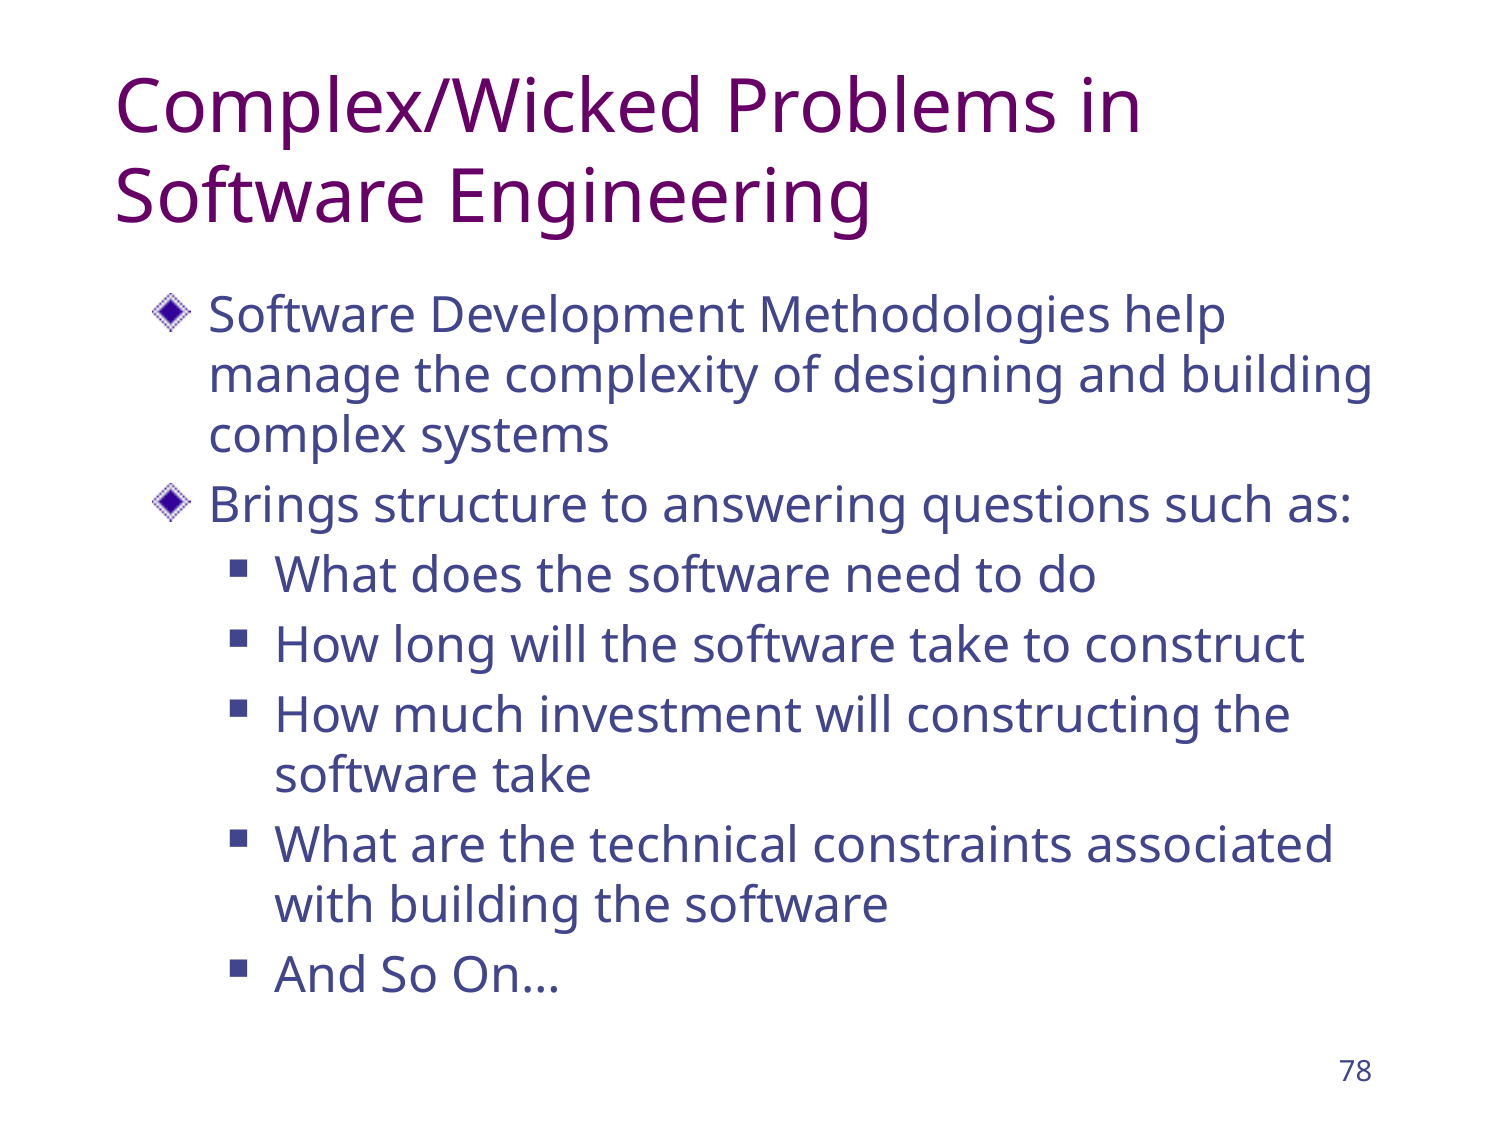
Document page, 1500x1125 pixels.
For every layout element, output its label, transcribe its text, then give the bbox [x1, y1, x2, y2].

title Complex/Wicked Problems in Software Engineering [99, 50, 1375, 238]
picture [152, 483, 191, 522]
list Software Development Methodologies help manage the complexity of designing and building complex systems Brings structure to answering questions such as: What does the software need to do How long will the software take to construct How much investment will constructing the software take What are the technical constraints associated with building the software And So On… [137, 275, 1413, 950]
slide_number 78 [1074, 1025, 1388, 1100]
picture [152, 293, 191, 332]
